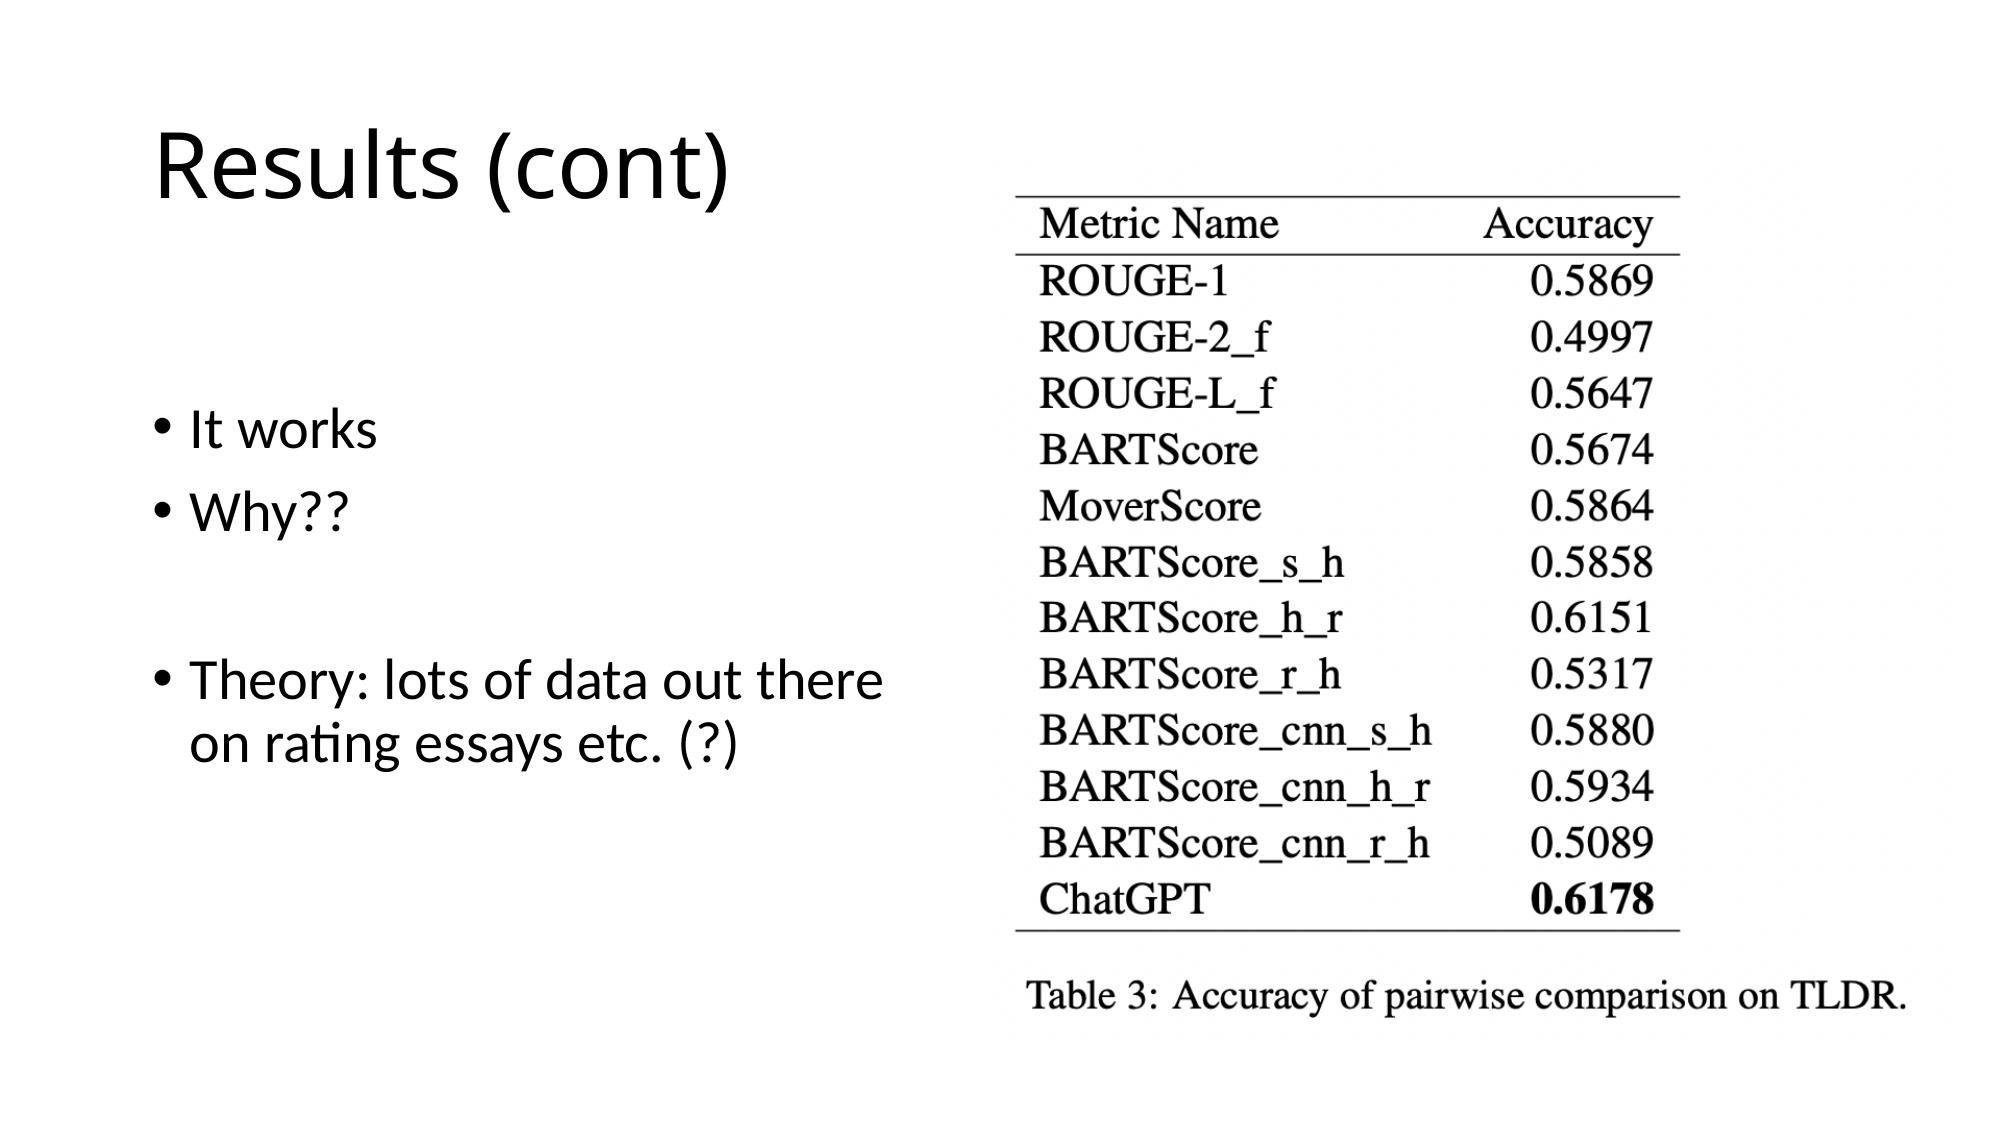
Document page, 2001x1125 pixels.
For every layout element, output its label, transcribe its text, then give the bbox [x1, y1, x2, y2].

title Results (cont) [137, 59, 1863, 278]
list It works Why?? Theory: lots of data out there on rating essays etc. (?) [137, 299, 936, 1014]
picture [979, 142, 1953, 1043]
